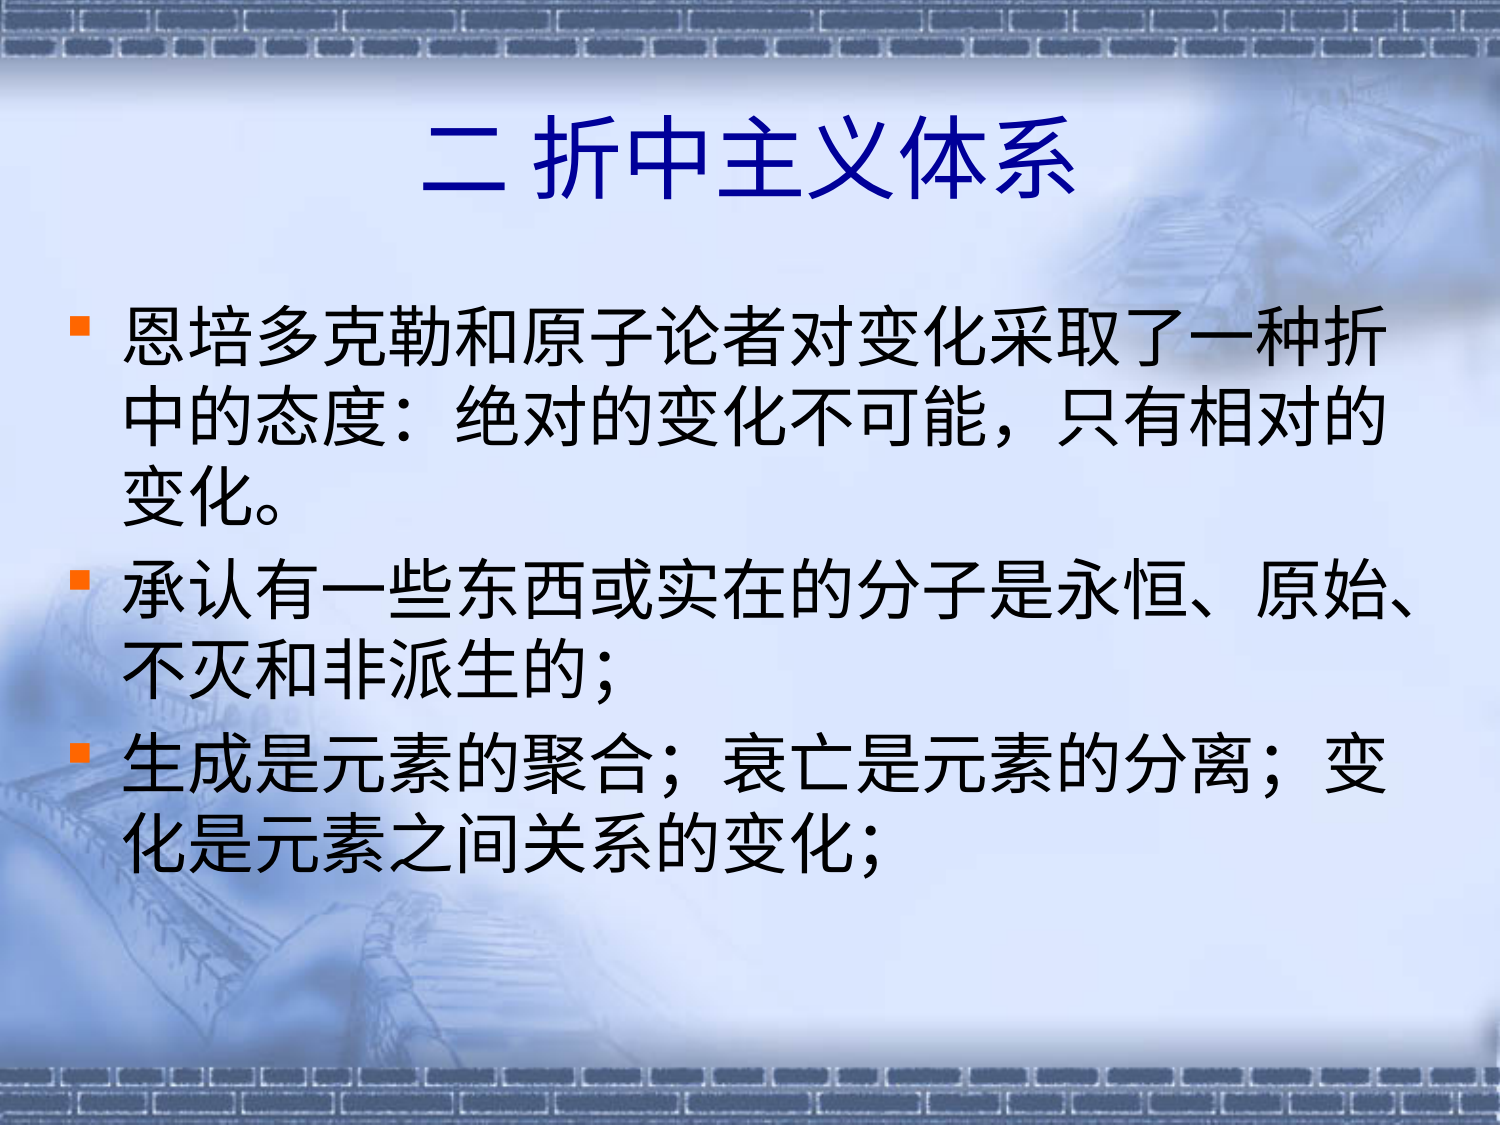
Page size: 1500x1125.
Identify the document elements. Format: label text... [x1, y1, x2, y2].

list 恩培多克勒和原子论者对变化采取了一种折中的态度：绝对的变化不可能，只有相对的变化。 承认有一些东西或实在的分子是永恒、原始、不灭和非派生的； 生成是元素的聚合；衰亡是元素的分离；变化是元素之间关系的变化； [49, 287, 1451, 988]
title 二 折中主义体系 [49, 62, 1451, 250]
picture [0, 0, 1500, 1125]
